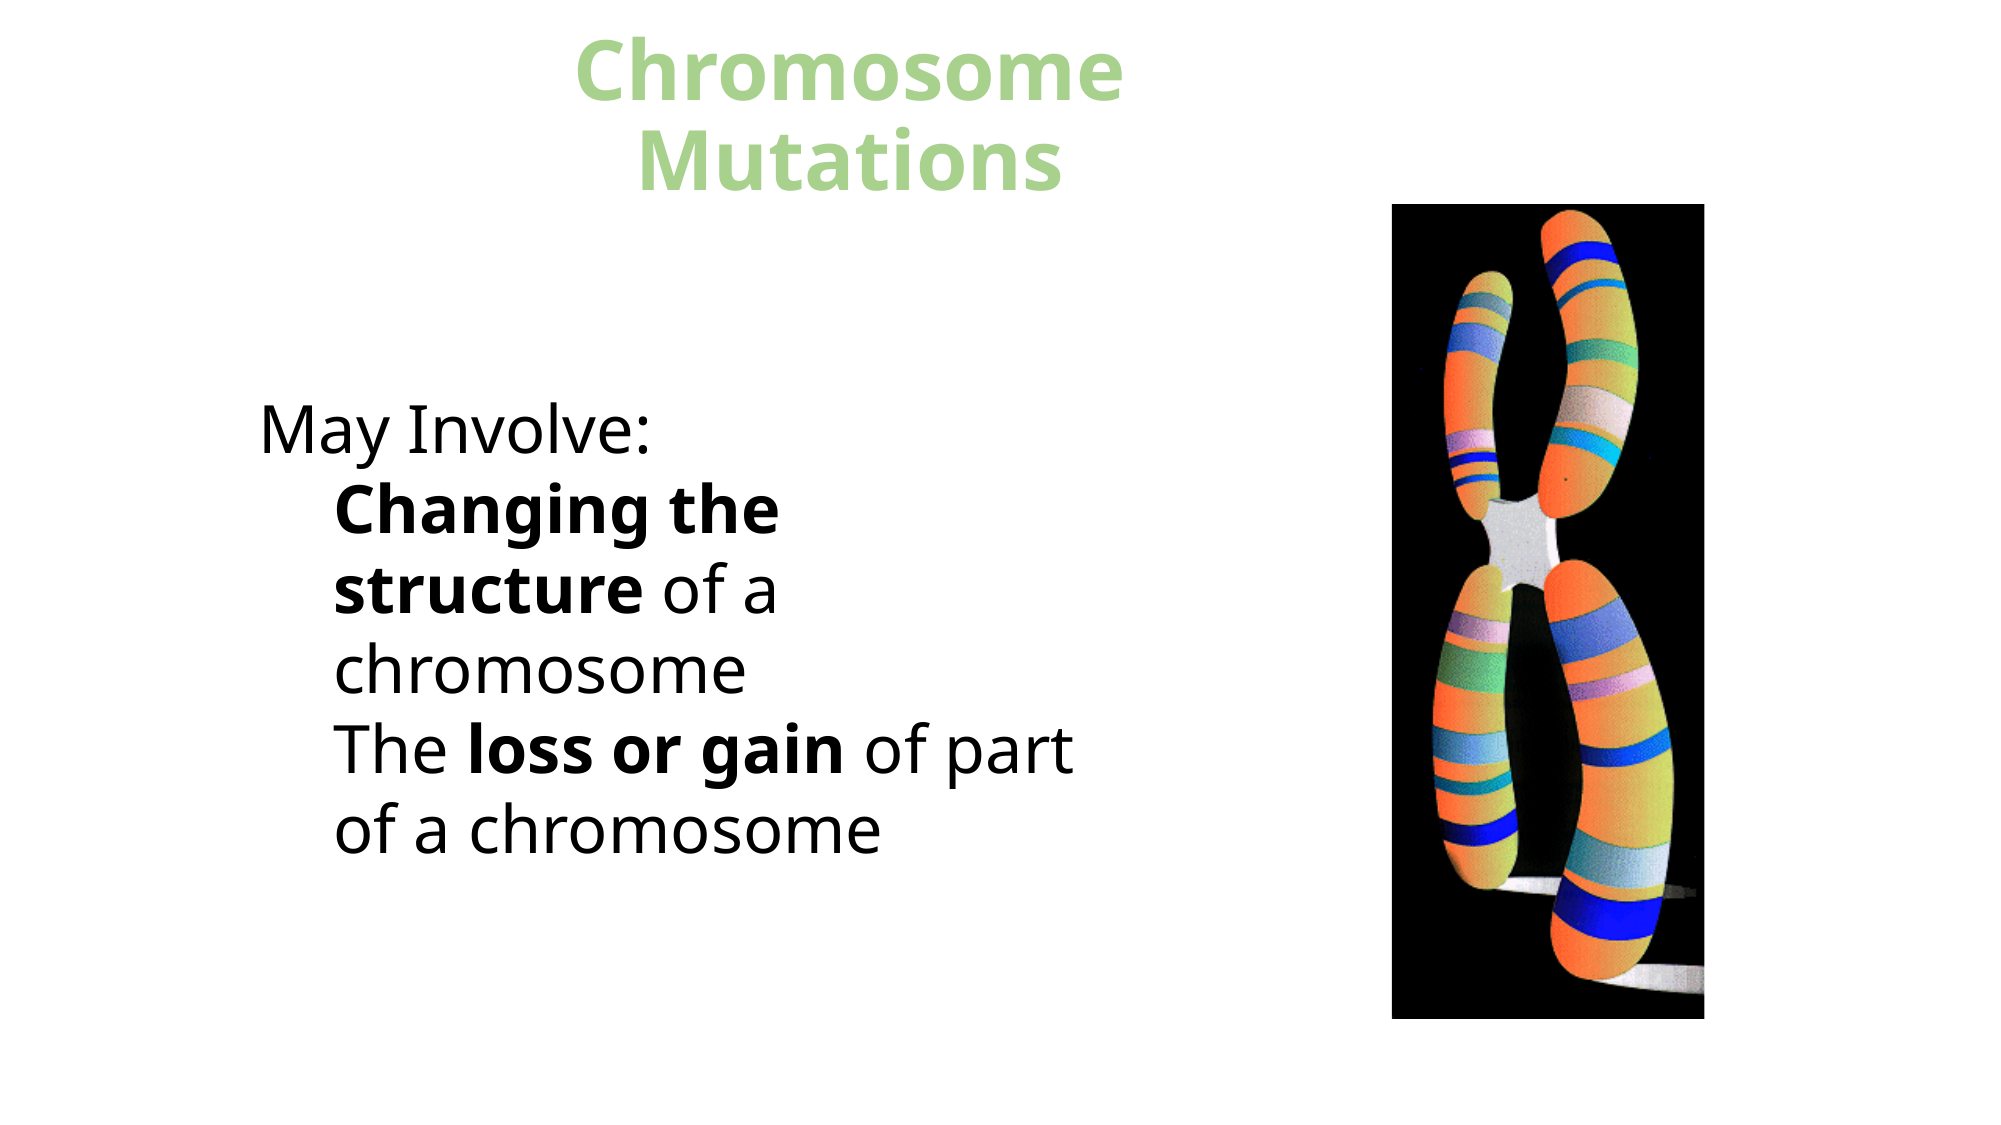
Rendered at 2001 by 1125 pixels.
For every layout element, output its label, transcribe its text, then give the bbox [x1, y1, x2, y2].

picture [1391, 204, 1705, 1019]
text_box May Involve: Changing the structure of a chromosome The loss or gain of part of a chromosome [243, 379, 1108, 919]
title Chromosome Mutations [350, 50, 1350, 188]
